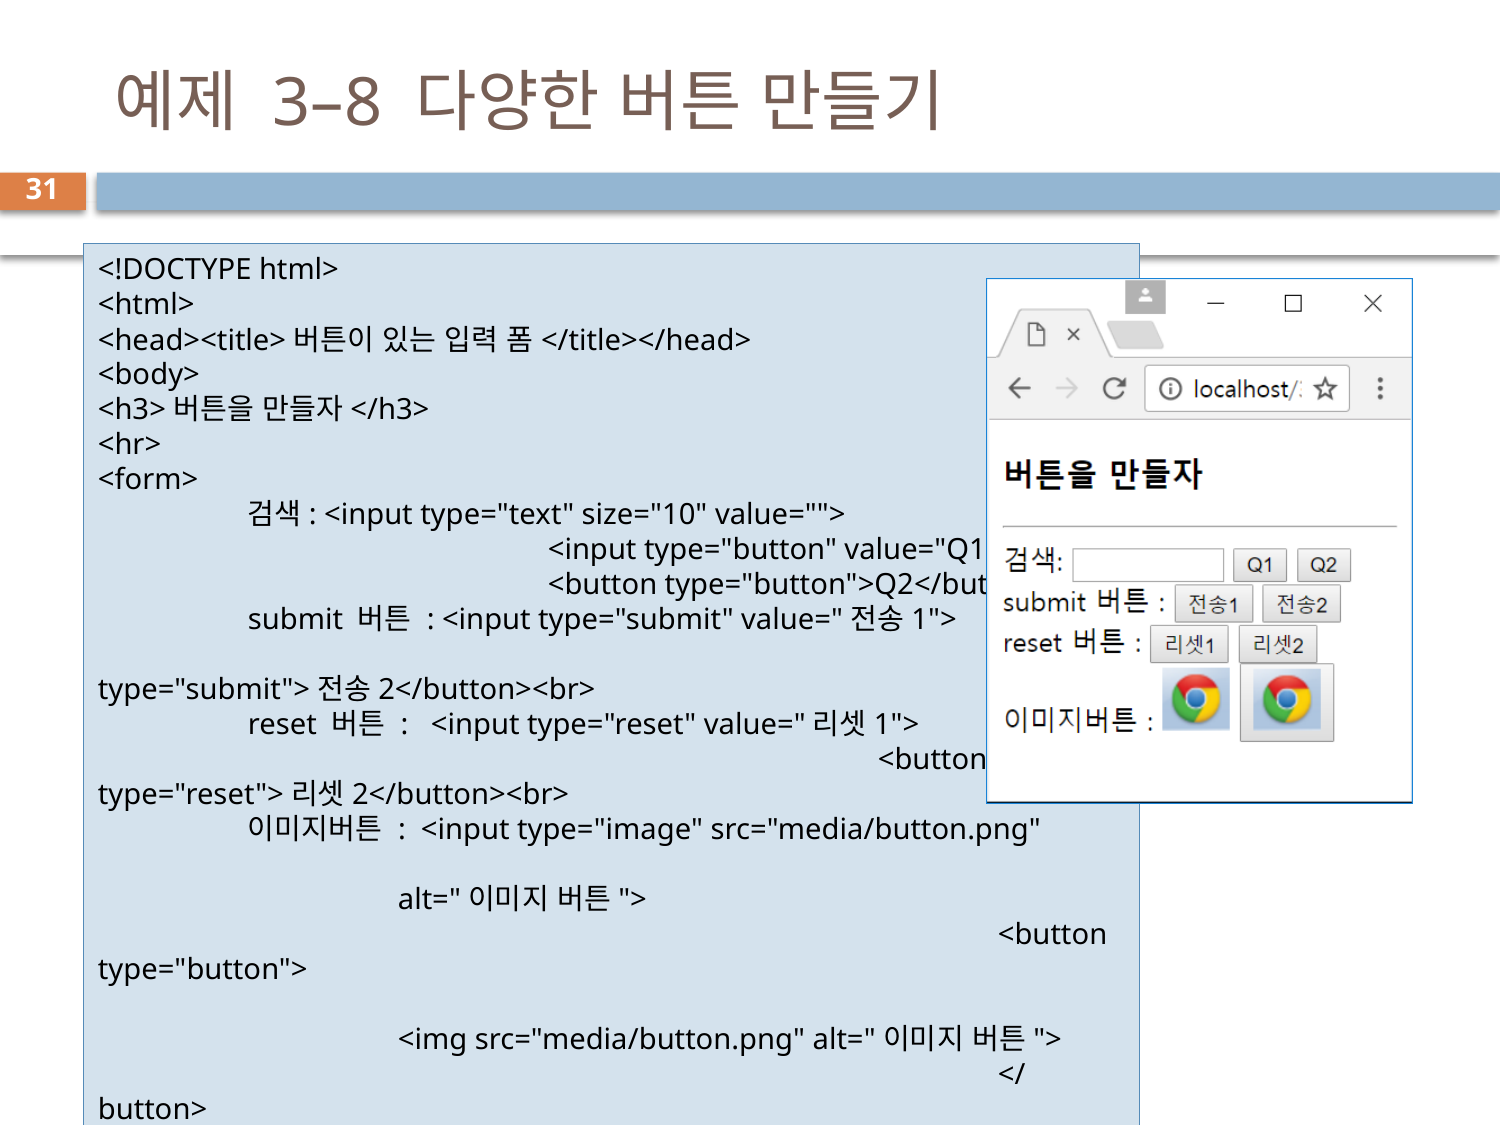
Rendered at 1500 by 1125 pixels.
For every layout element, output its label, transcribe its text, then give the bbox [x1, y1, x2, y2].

title 예제 3–8 다양한 버튼 만들기 [99, 37, 1438, 161]
text_box <!DOCTYPE html> <html> <head><title>버튼이 있는 입력 폼</title></head> <body> <h3>버튼을 만들자</h3> <hr> <form> 검색: <input type="text" size="10" value=""> <input type="button" value="Q1"> <button type="button">Q2</button><br> submit 버튼 : <input type="submit" value="전송1"> <button type="submit">전송2</button><br> reset 버튼 : <input type="reset" value="리셋1"> <button type="reset">리셋2</button><br> 이미지버튼 : <input type="image" src="media/button.png" alt="이미지 버튼"> <button type="button"> <img src="media/button.png" alt="이미지 버튼"> </button> </form> </body> </html> [83, 243, 1140, 1125]
slide_number 31 [0, 170, 87, 211]
picture [985, 278, 1414, 804]
